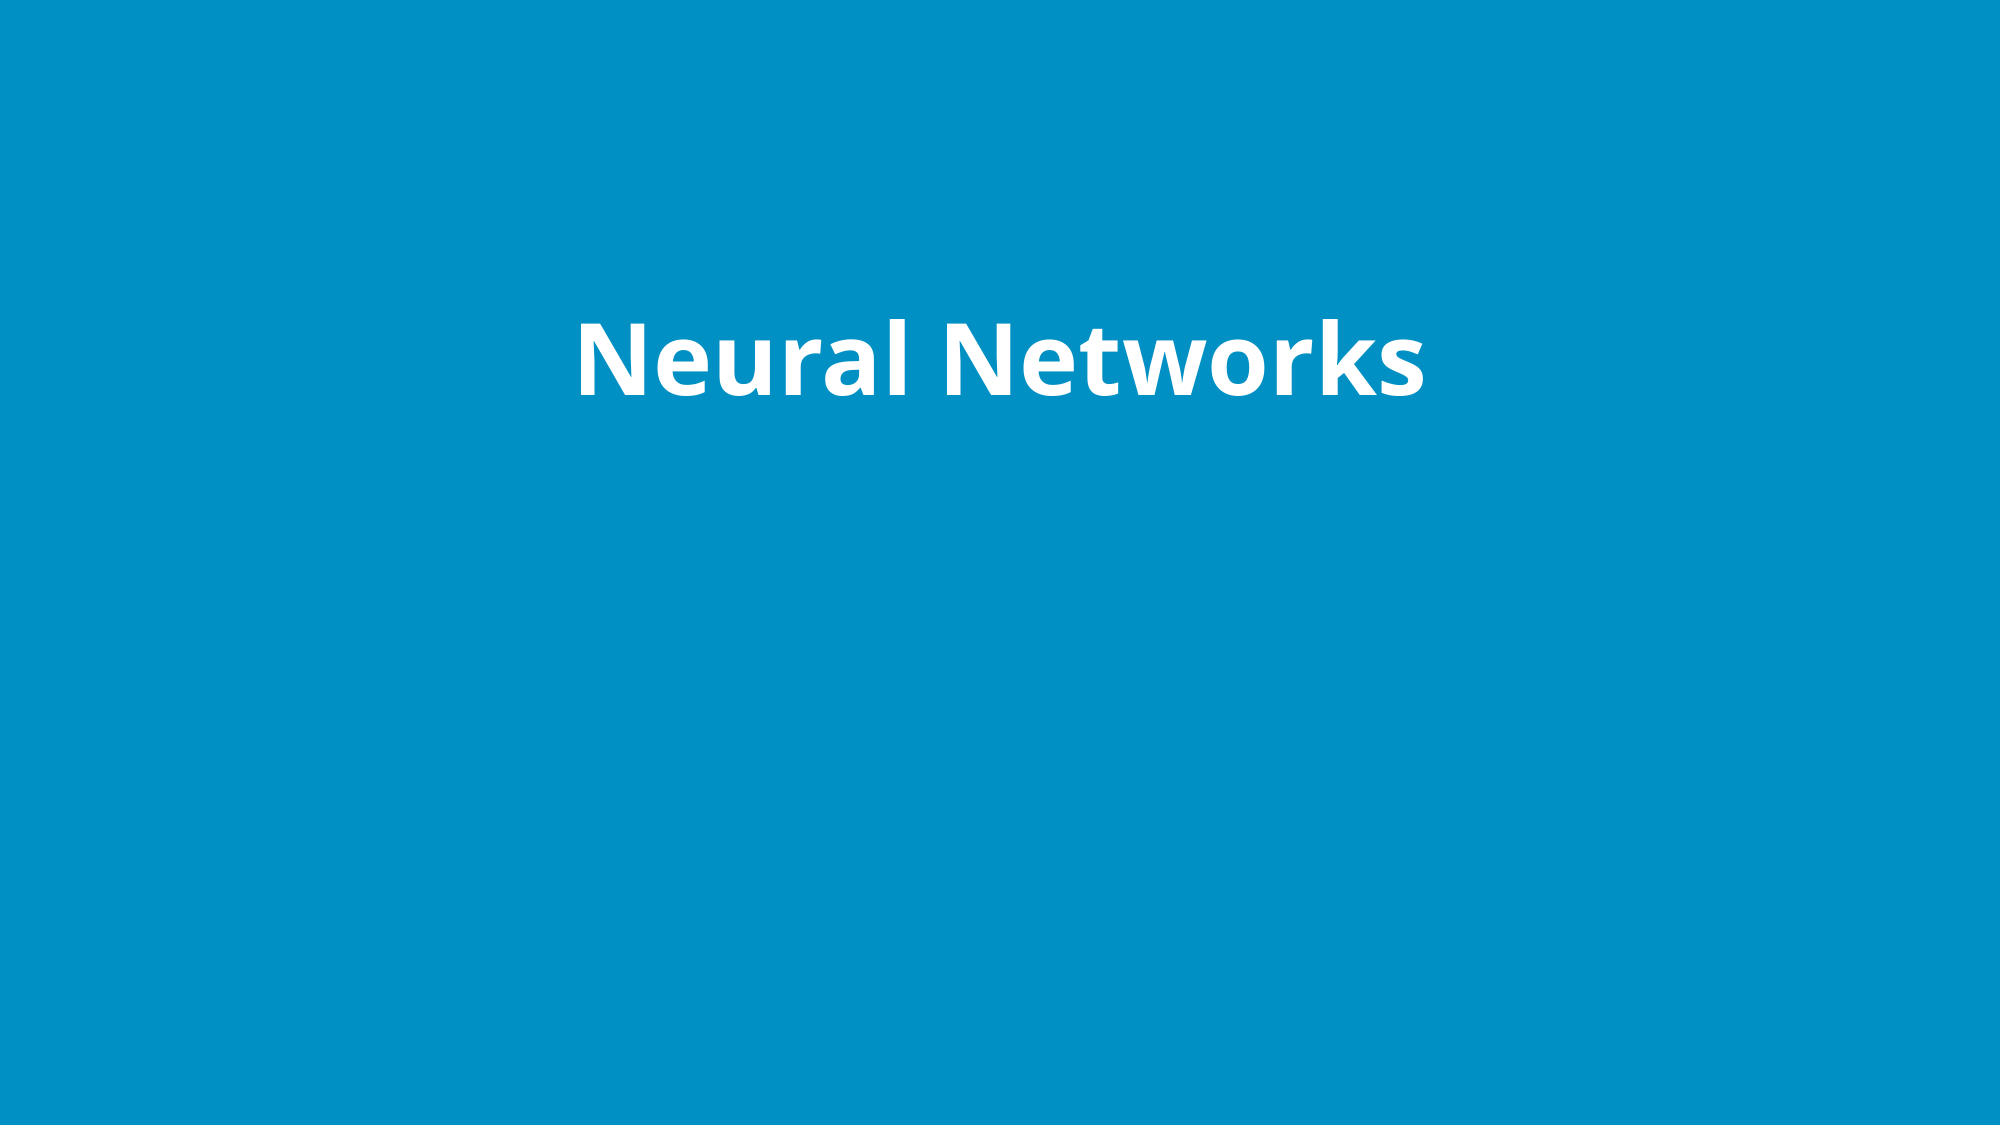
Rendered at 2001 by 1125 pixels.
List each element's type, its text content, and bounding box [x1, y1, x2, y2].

list Neural Networks [219, 301, 1781, 750]
